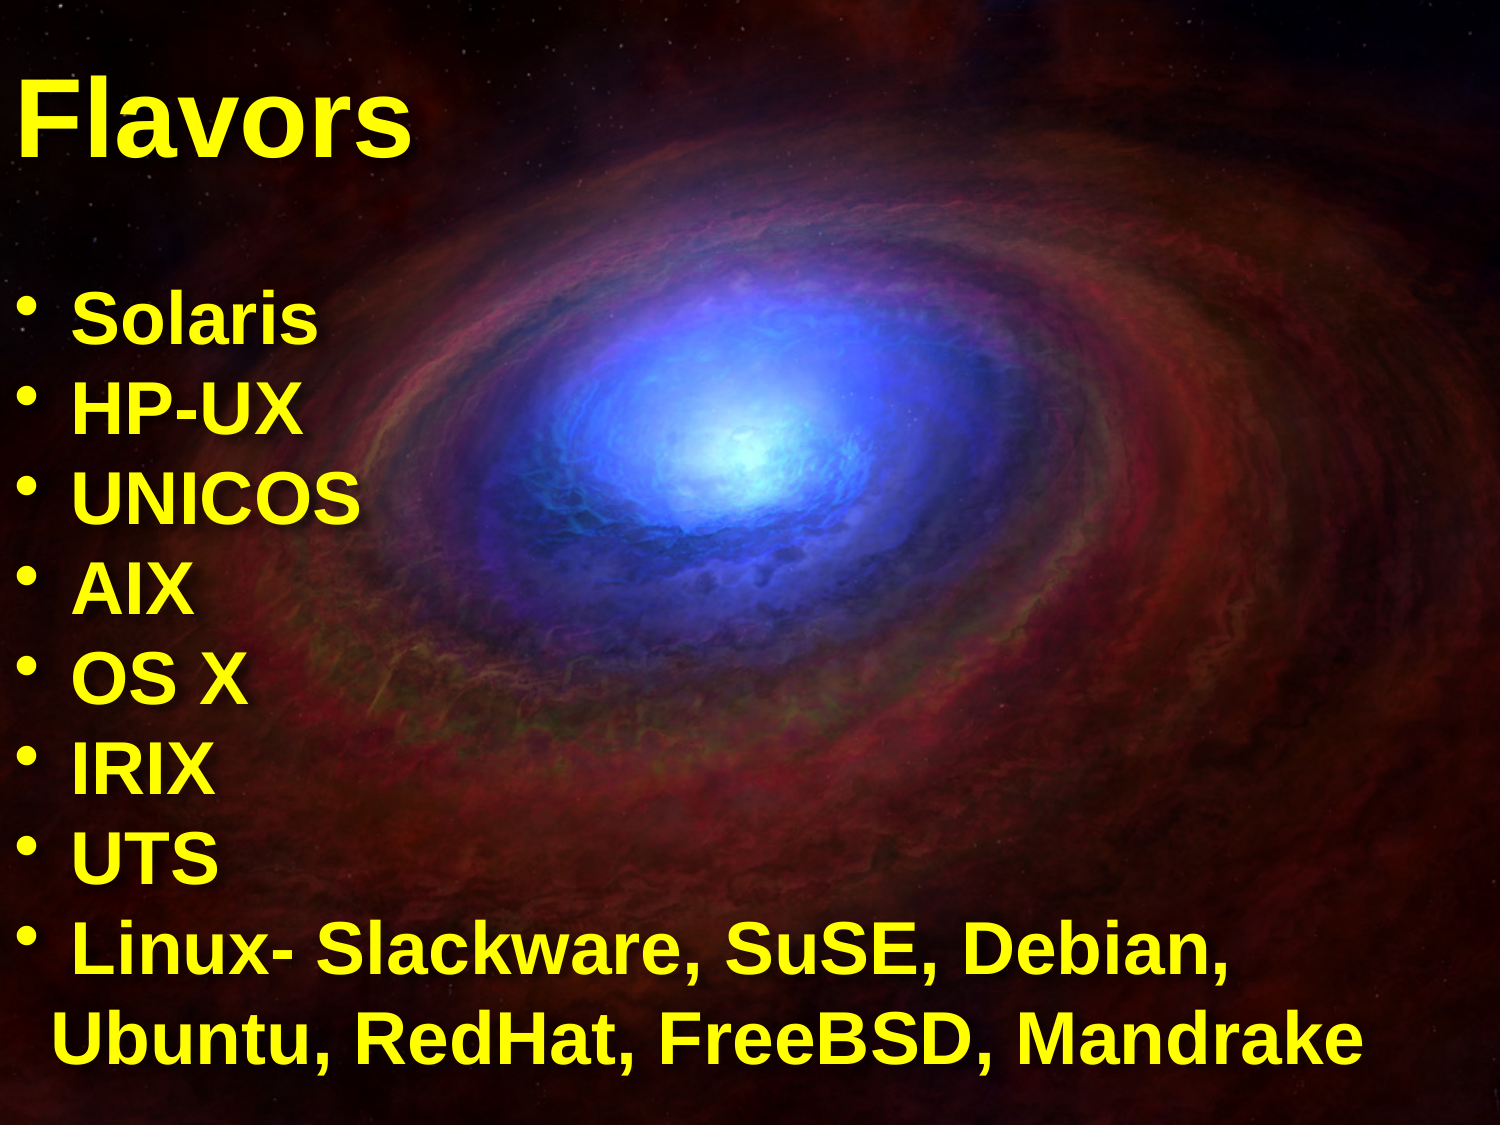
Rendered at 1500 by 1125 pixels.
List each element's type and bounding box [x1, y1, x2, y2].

text_box [0, 0, 1500, 1125]
